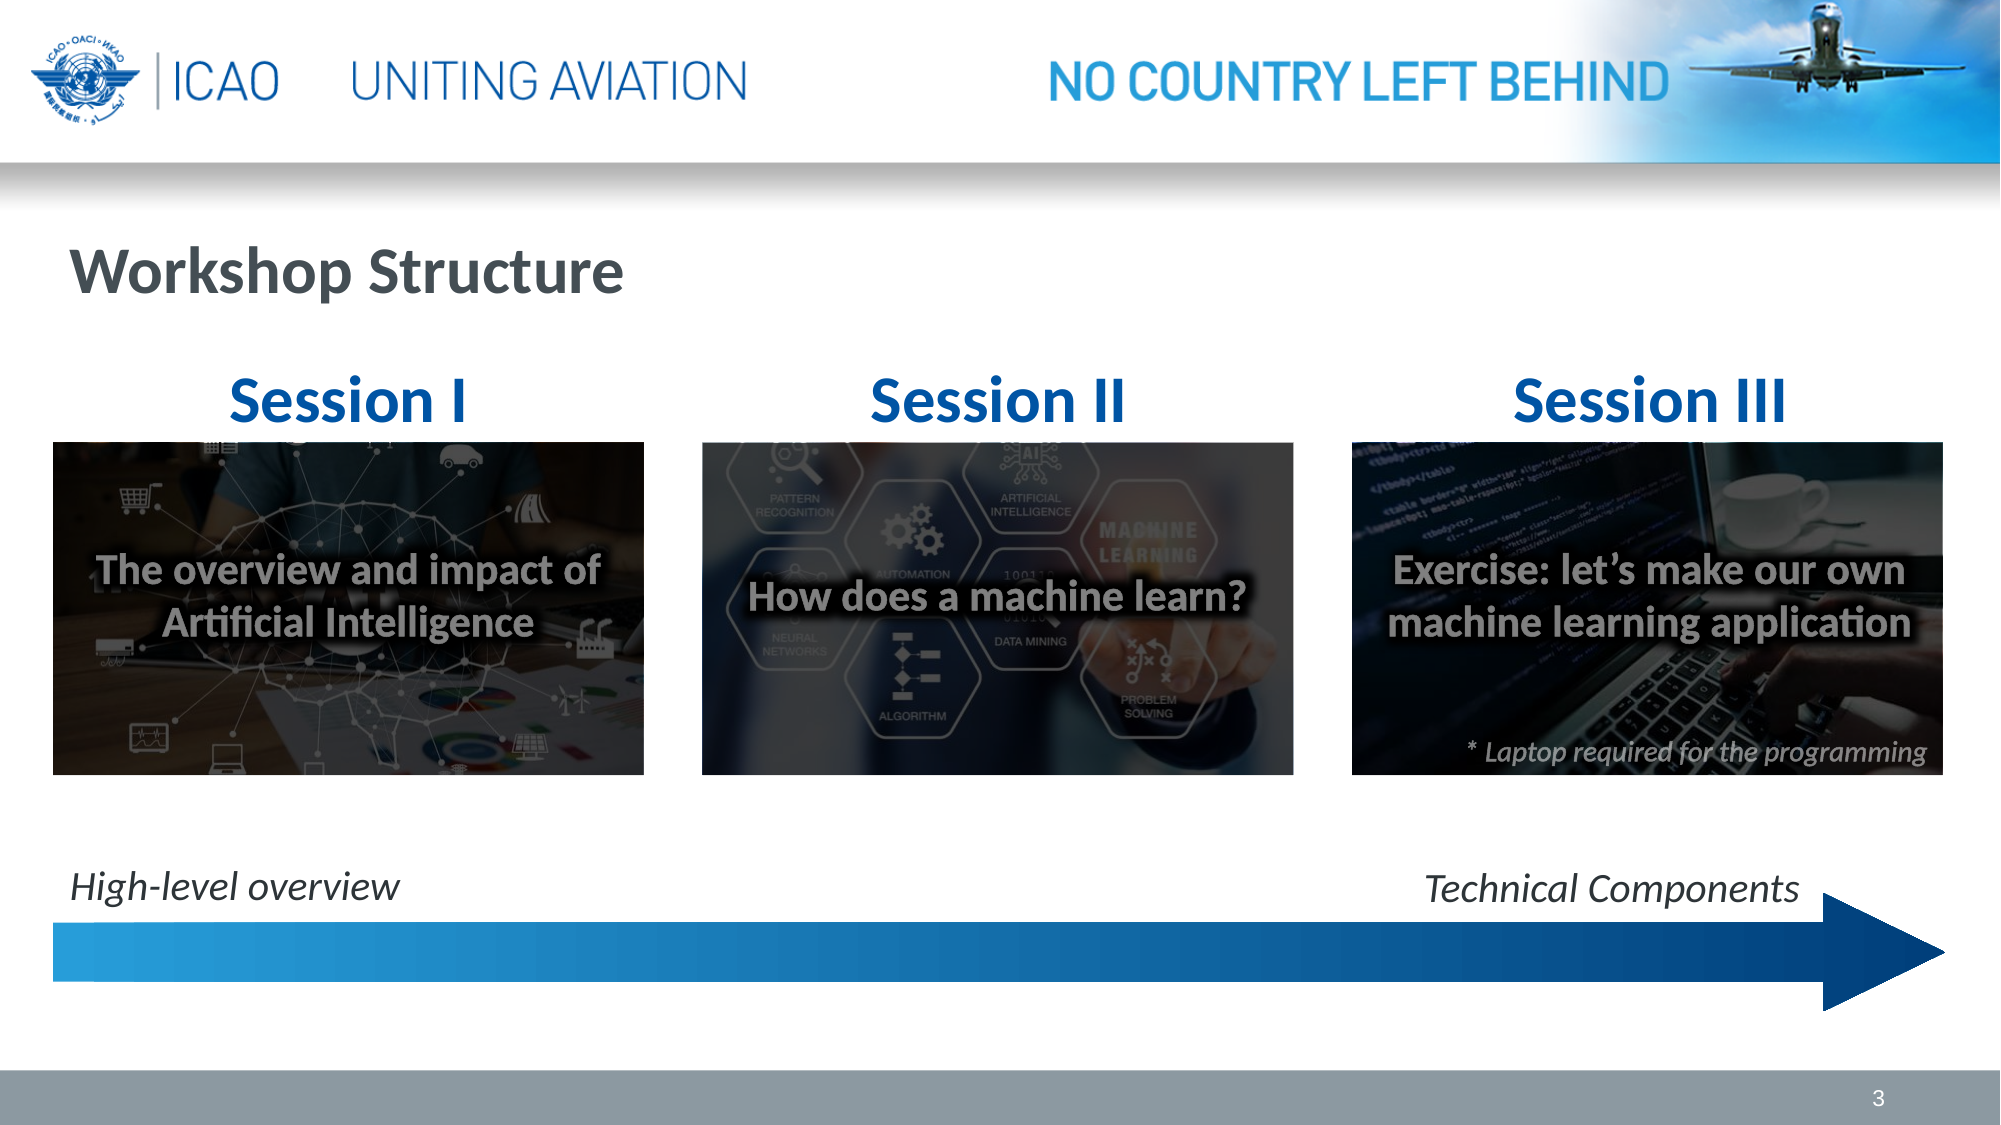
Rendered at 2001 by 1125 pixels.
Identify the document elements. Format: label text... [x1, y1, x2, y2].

text_box Session II [702, 348, 1296, 444]
text_box [51, 891, 1948, 1014]
picture [0, 0, 2000, 215]
picture [52, 442, 644, 776]
picture [702, 442, 1294, 776]
text_box High-level overview [54, 851, 646, 917]
picture [1351, 442, 1944, 776]
text_box Workshop Structure [54, 219, 1945, 315]
slide_number 3 [1433, 1070, 1900, 1125]
text_box Technical Components [1342, 852, 1815, 918]
text_box Session I [52, 348, 646, 441]
text_box Session III [1354, 348, 1948, 444]
